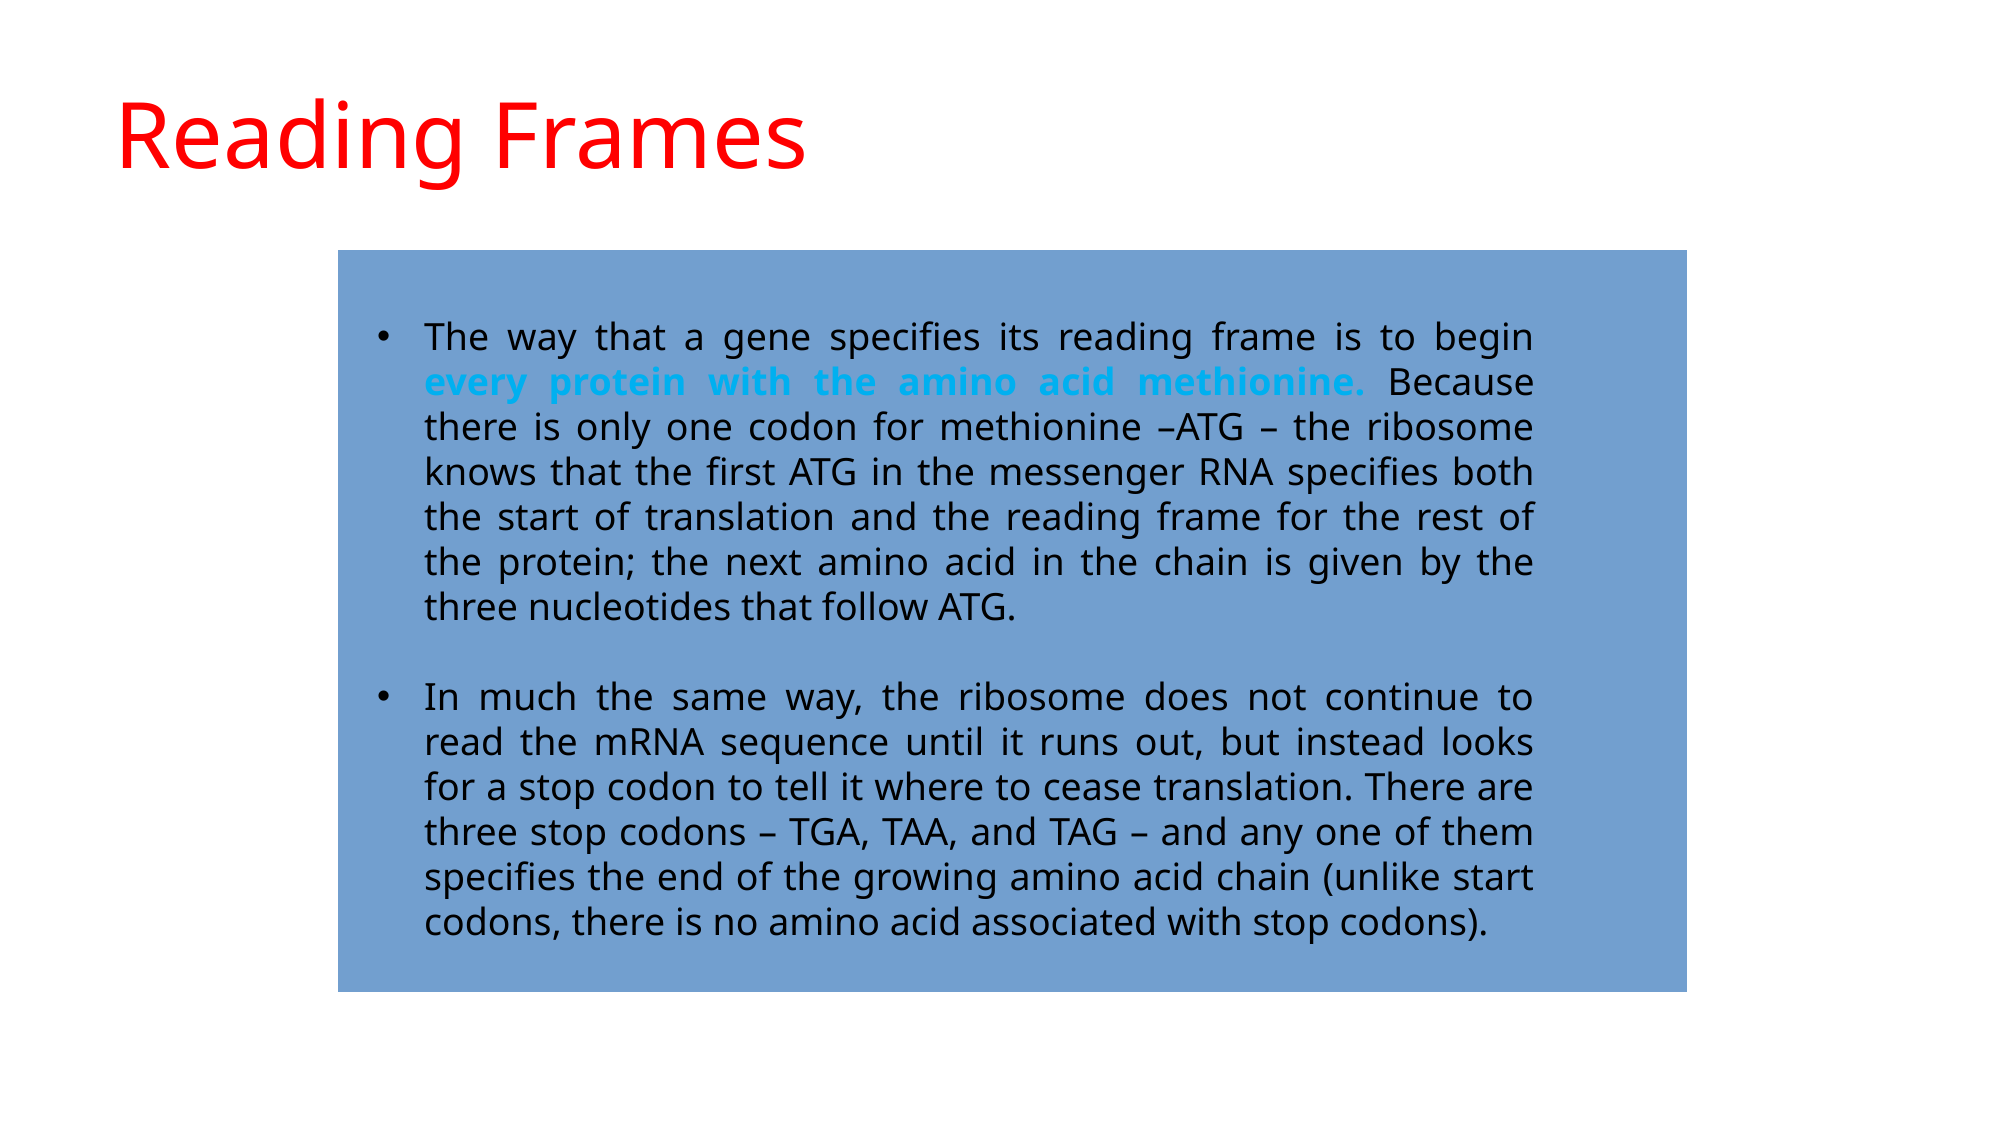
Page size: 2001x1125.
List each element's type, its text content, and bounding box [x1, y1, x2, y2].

title Reading Frames [99, 45, 1900, 233]
text_box The way that a gene specifies its reading frame is to begin every protein with the amino acid methionine. Because there is only one codon for methionine –ATG – the ribosome knows that the first ATG in the messenger RNA specifies both the start of translation and the reading frame for the rest of the protein; the next amino acid in the chain is given by the three nucleotides that follow ATG. In much the same way, the ribosome does not continue to read the mRNA sequence until it runs out, but instead looks for a stop codon to tell it where to cease translation. There are three stop codons – TGA, TAA, and TAG – and any one of them specifies the end of the growing amino acid chain (unlike start codons, there is no amino acid associated with stop codons). [362, 305, 1550, 951]
